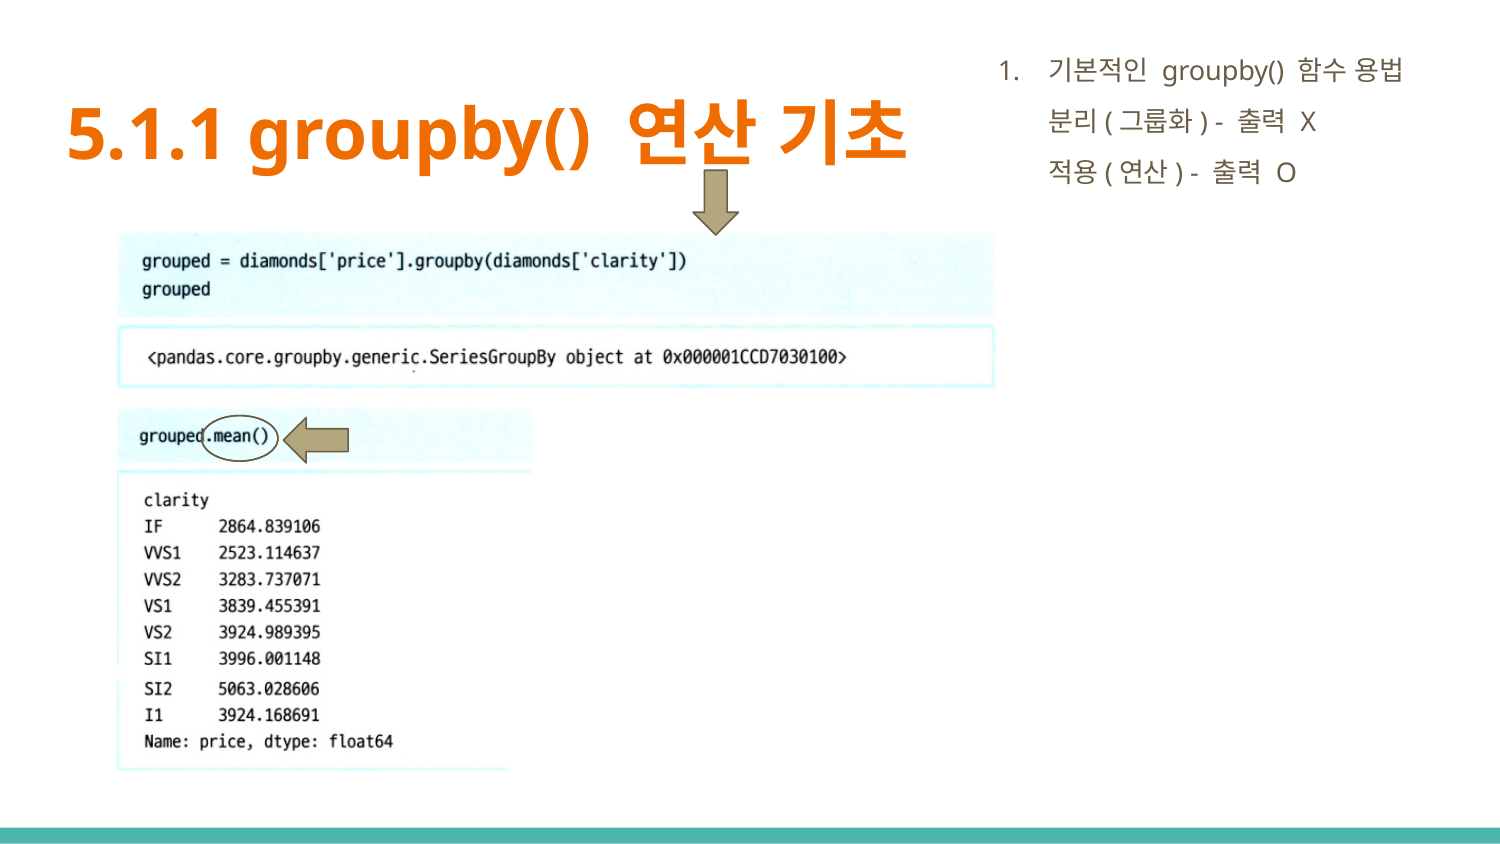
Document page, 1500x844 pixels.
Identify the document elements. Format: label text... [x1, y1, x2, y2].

title 5.1.1 groupby() 연산 기초 [51, 72, 958, 189]
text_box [116, 407, 533, 771]
text_box [693, 170, 739, 231]
picture [116, 232, 997, 390]
list 기본적인 groupby() 함수 용법 분리(그룹화) - 출력 X 적용(연산) - 출력 O [958, 45, 1499, 253]
